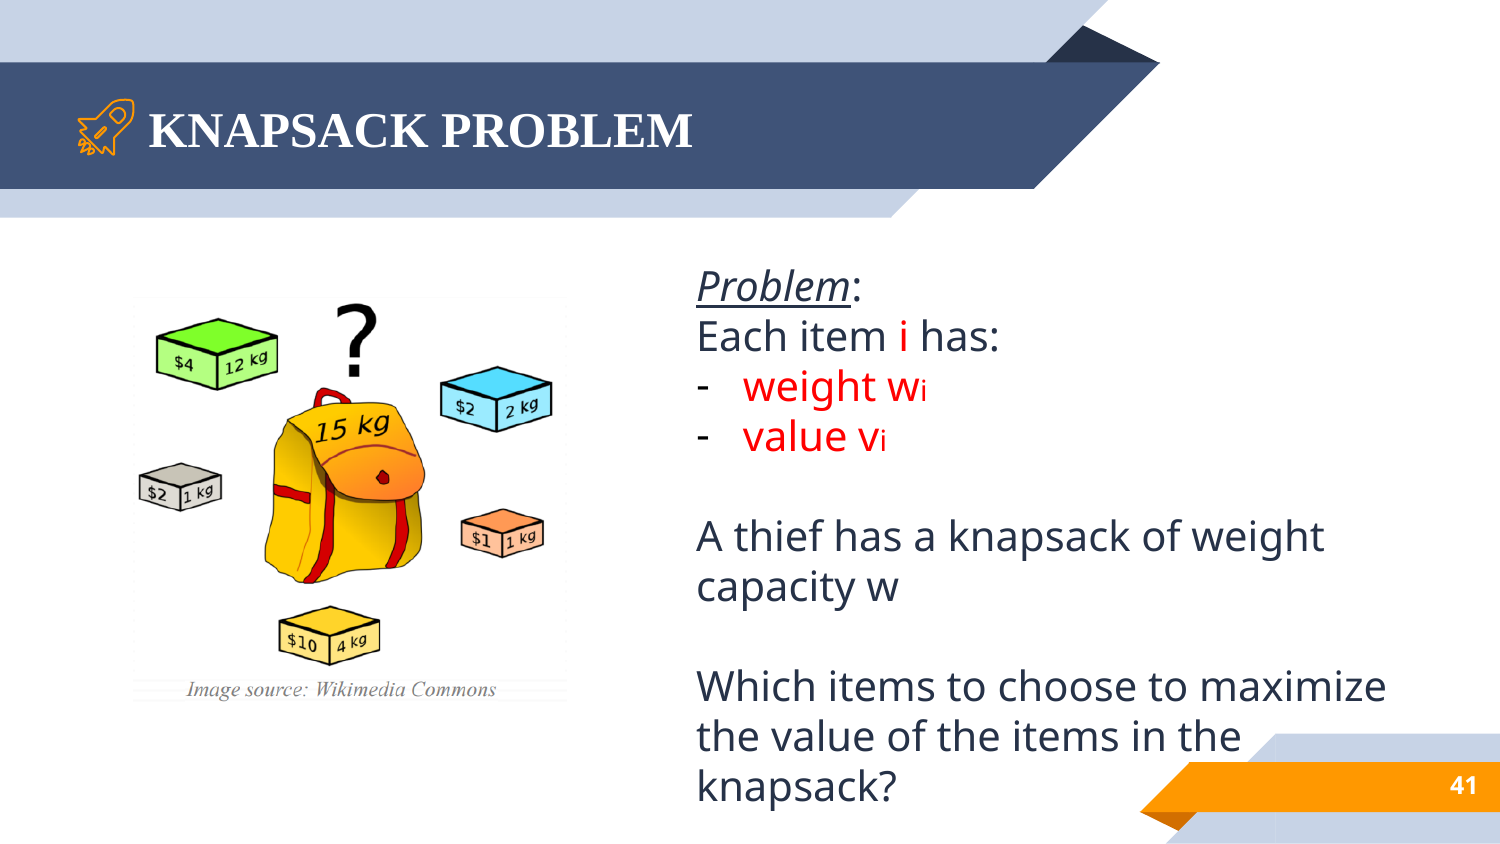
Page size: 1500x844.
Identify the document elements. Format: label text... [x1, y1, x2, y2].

slide_number 41 [1436, 760, 1494, 813]
text_box Problem: Each item i has: weight wi value vi A thief has a knapsack of weight capacity w Which items to choose to maximize the value of the items in the knapsack? [681, 252, 1436, 818]
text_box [78, 99, 134, 155]
picture [133, 297, 568, 704]
title KNAPSACK PROBLEM [133, 64, 1063, 190]
